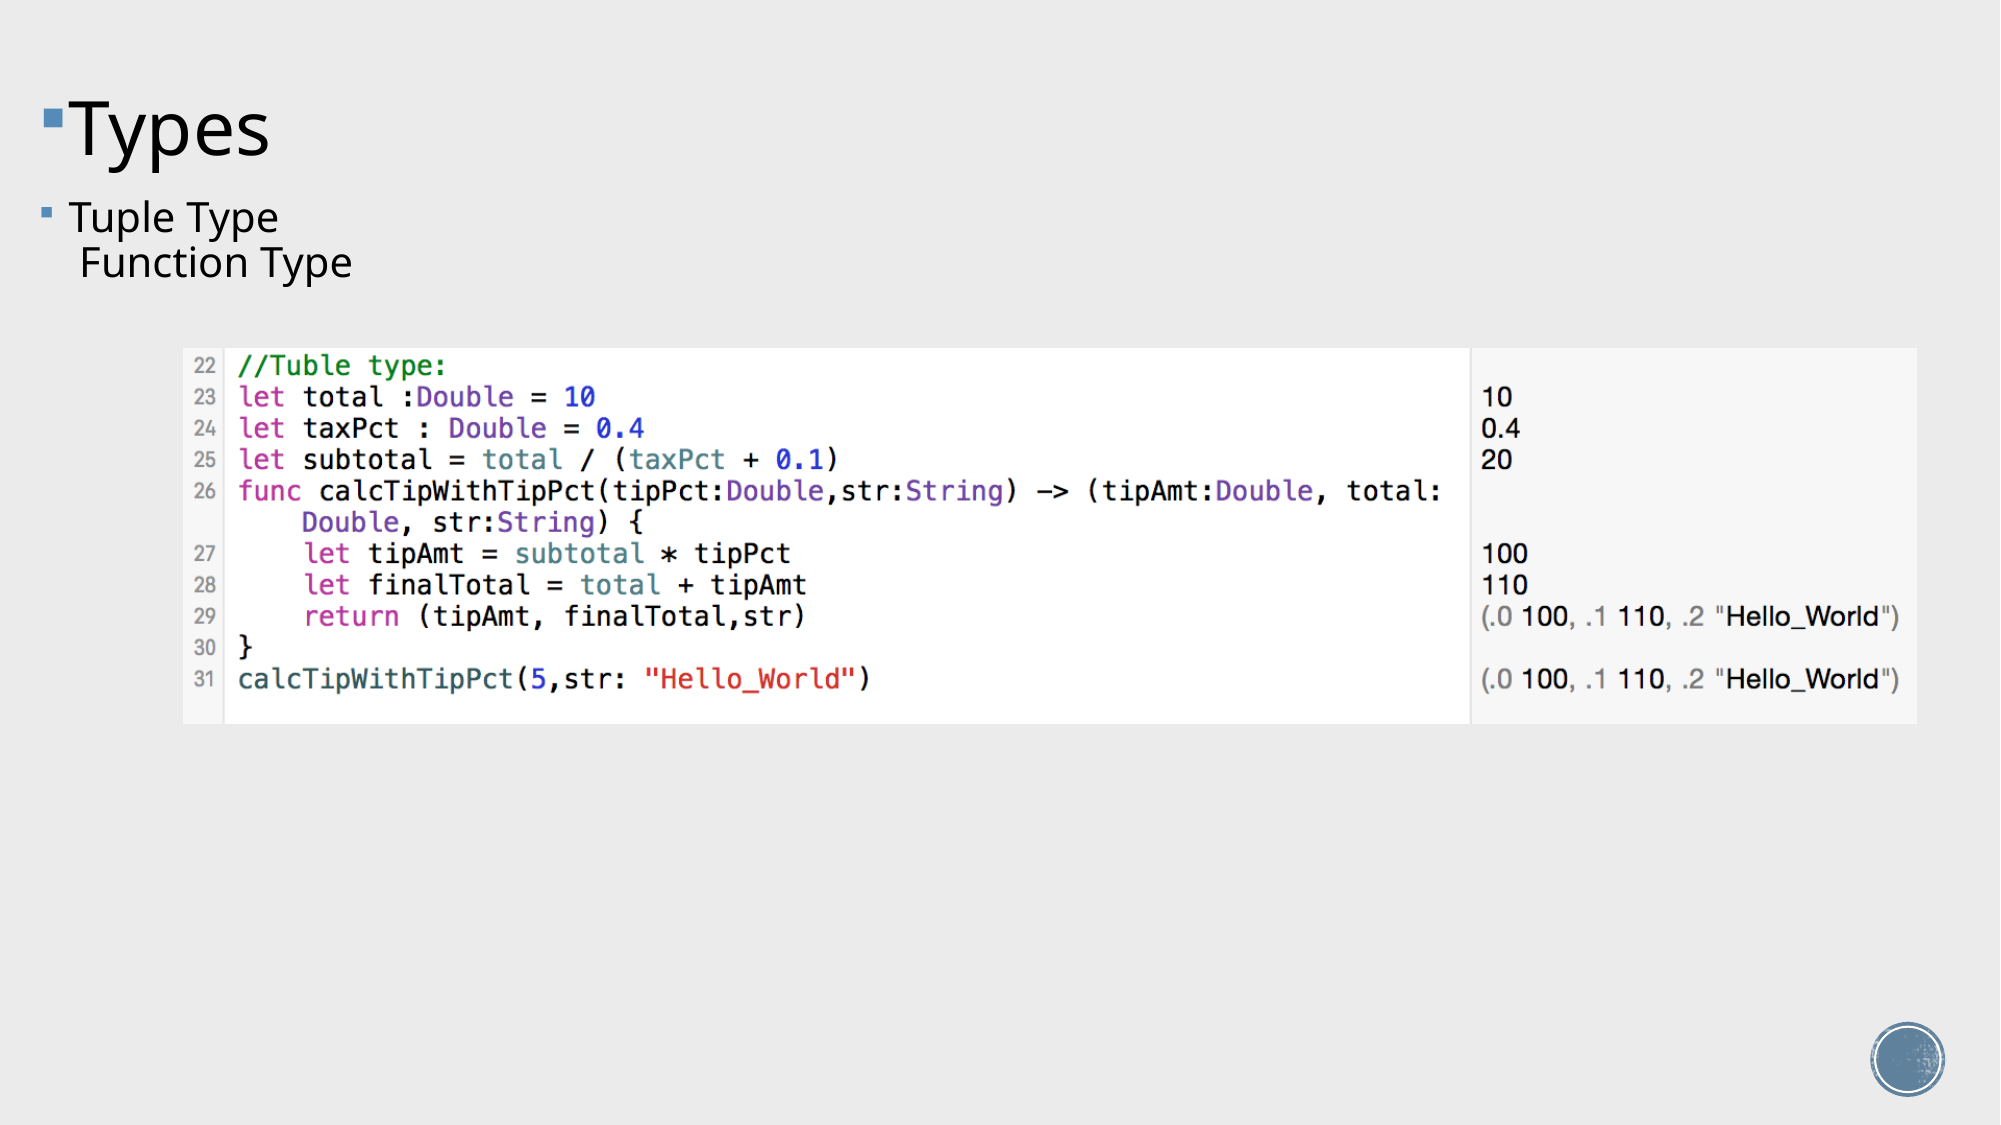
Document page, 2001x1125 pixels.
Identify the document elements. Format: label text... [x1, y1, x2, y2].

picture [183, 348, 1917, 724]
list Types Tuple Type Function Type [23, 83, 1826, 1013]
